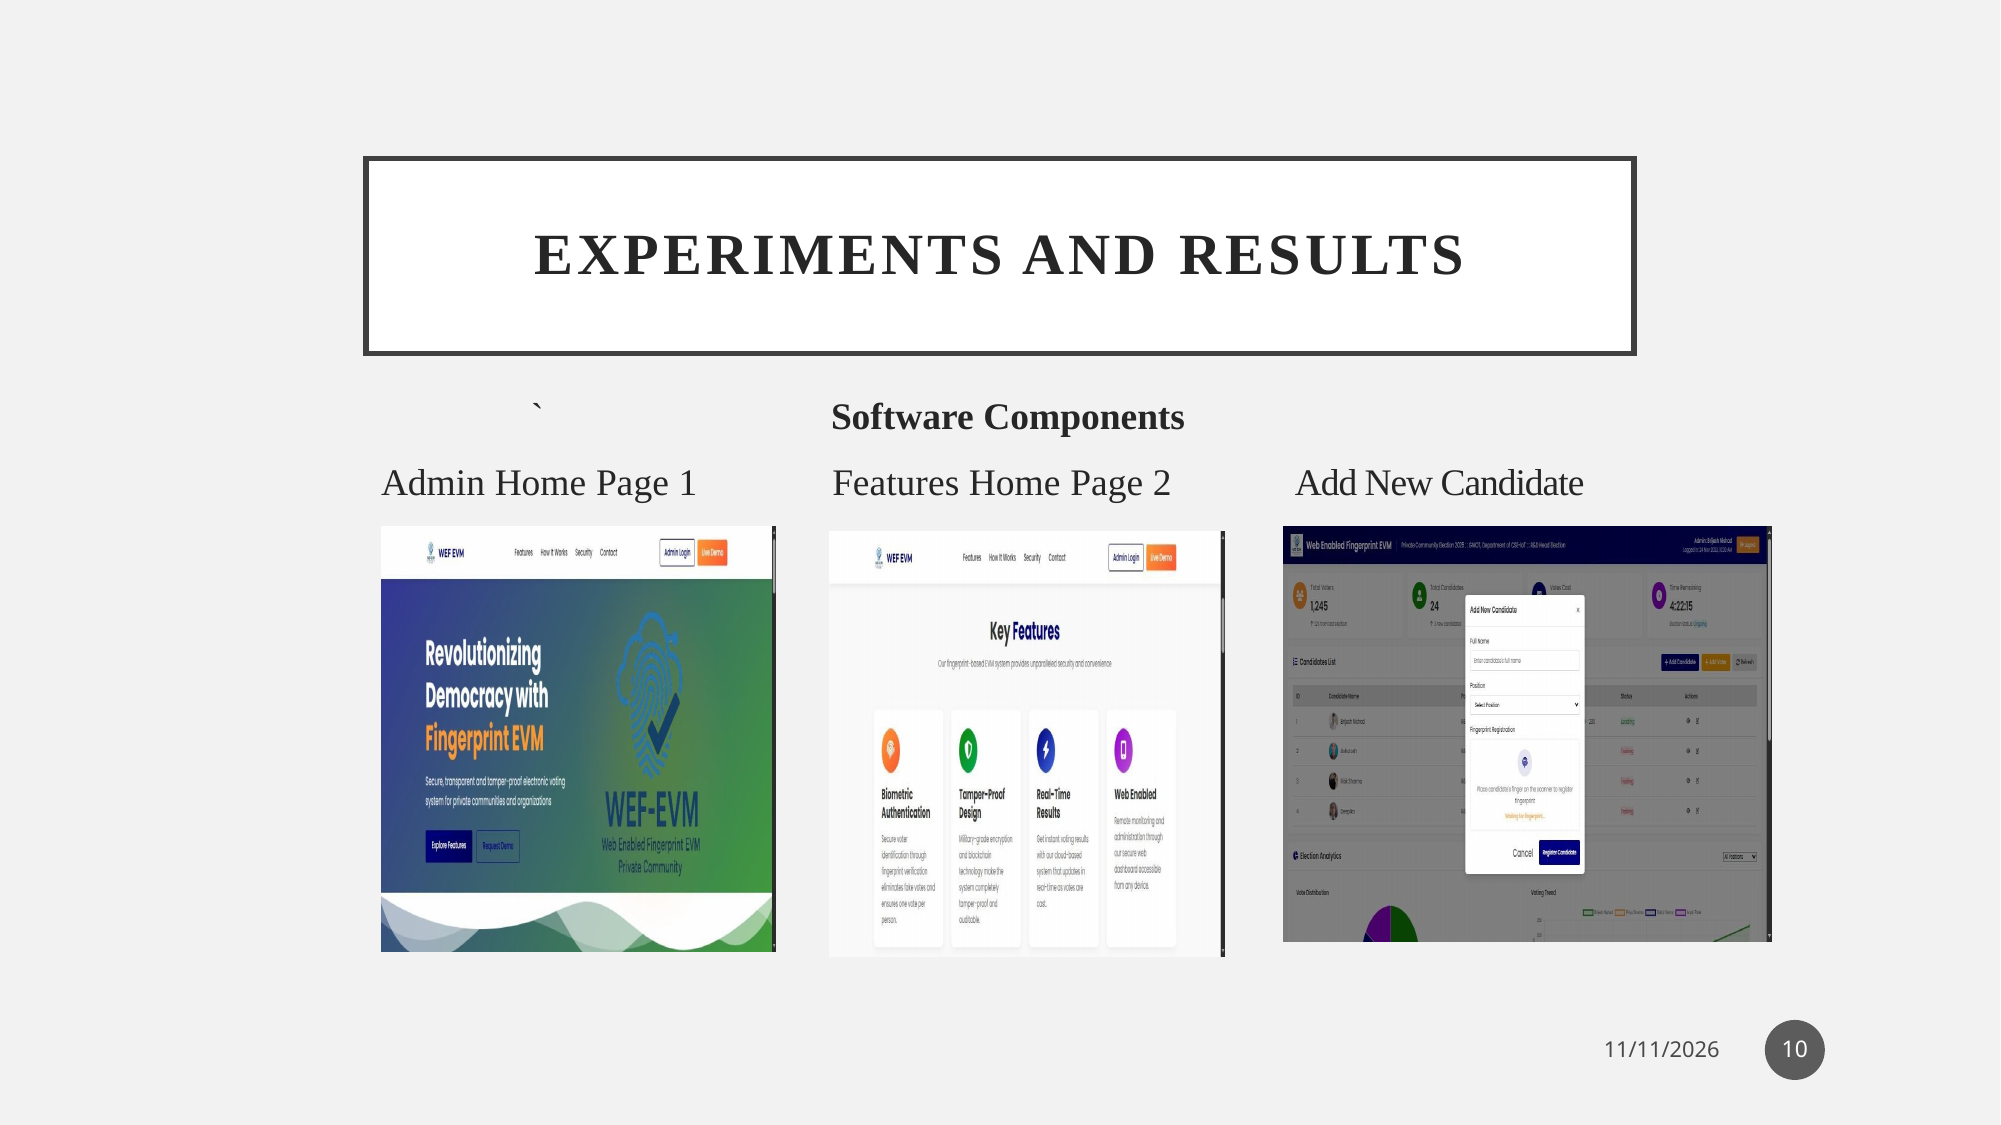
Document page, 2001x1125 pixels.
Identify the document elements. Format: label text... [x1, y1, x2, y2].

list ` Software Components Admin Home Page 1 Features Home Page 2 Add New Candidate [366, 385, 1634, 894]
slide_number 10 [1764, 1019, 1825, 1080]
picture [380, 526, 776, 952]
title Experiments and Results [363, 156, 1637, 356]
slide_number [1283, 1023, 1735, 1077]
picture [829, 530, 1225, 957]
picture [1282, 526, 1772, 942]
